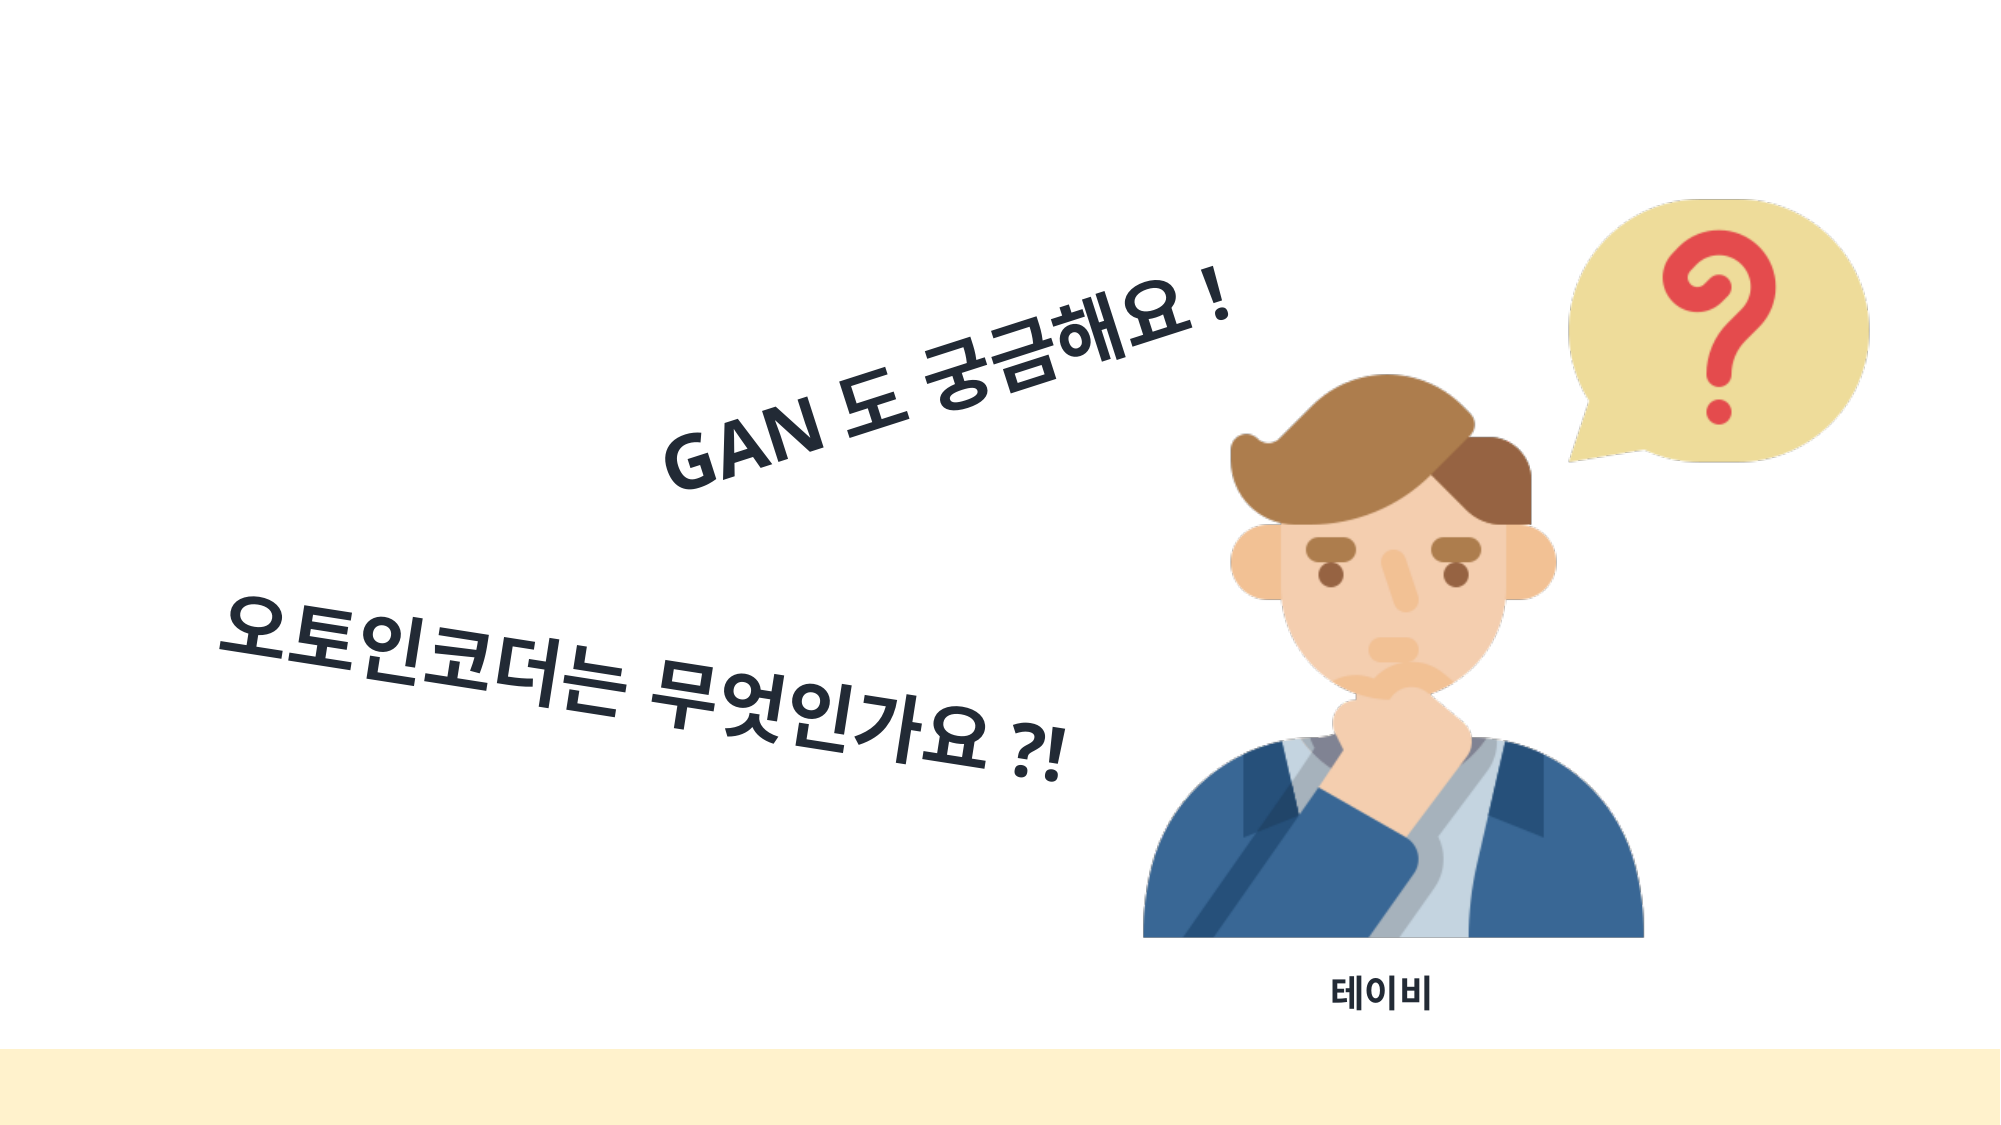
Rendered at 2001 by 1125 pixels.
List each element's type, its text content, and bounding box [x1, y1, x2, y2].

text_box [0, 1048, 2000, 1125]
text_box GAN도 궁금해요! [632, 270, 1106, 523]
text_box 오토인코더는 무엇인가요?! [198, 566, 1089, 808]
picture [1106, 162, 1907, 963]
text_box 테이비 [1315, 963, 1449, 1023]
